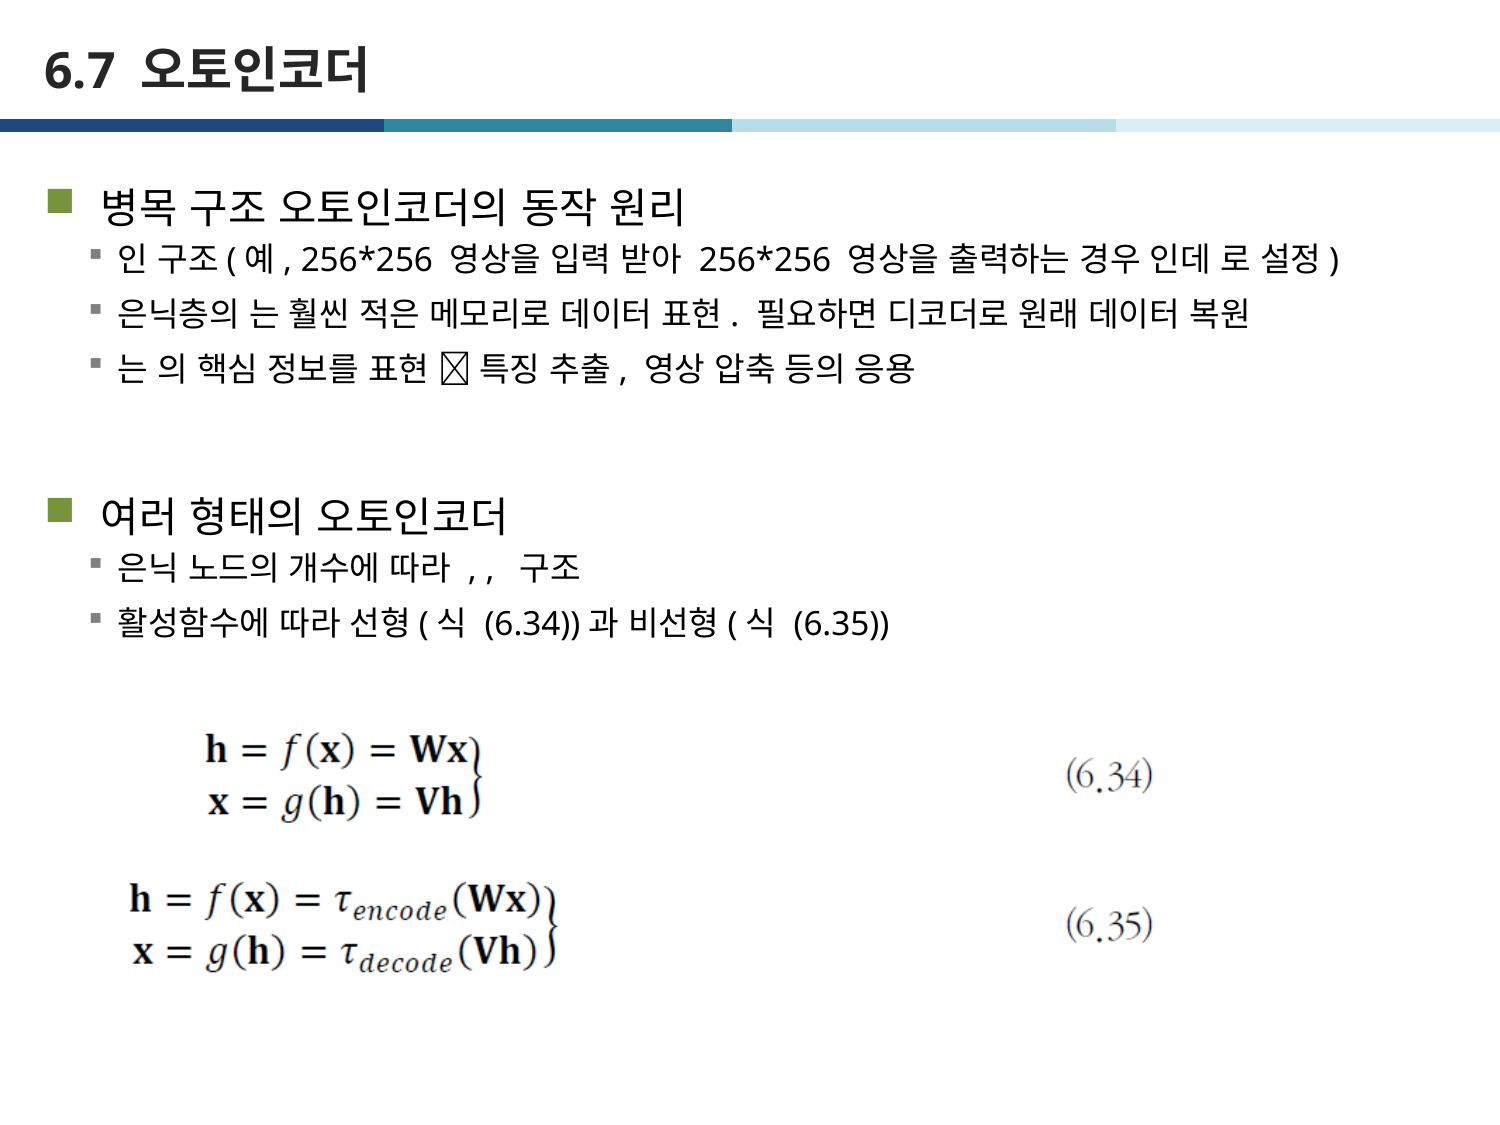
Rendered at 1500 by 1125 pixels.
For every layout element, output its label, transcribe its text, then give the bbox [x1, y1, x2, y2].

picture [123, 727, 1164, 979]
title 6.7 오토인코더 [29, 23, 1270, 114]
